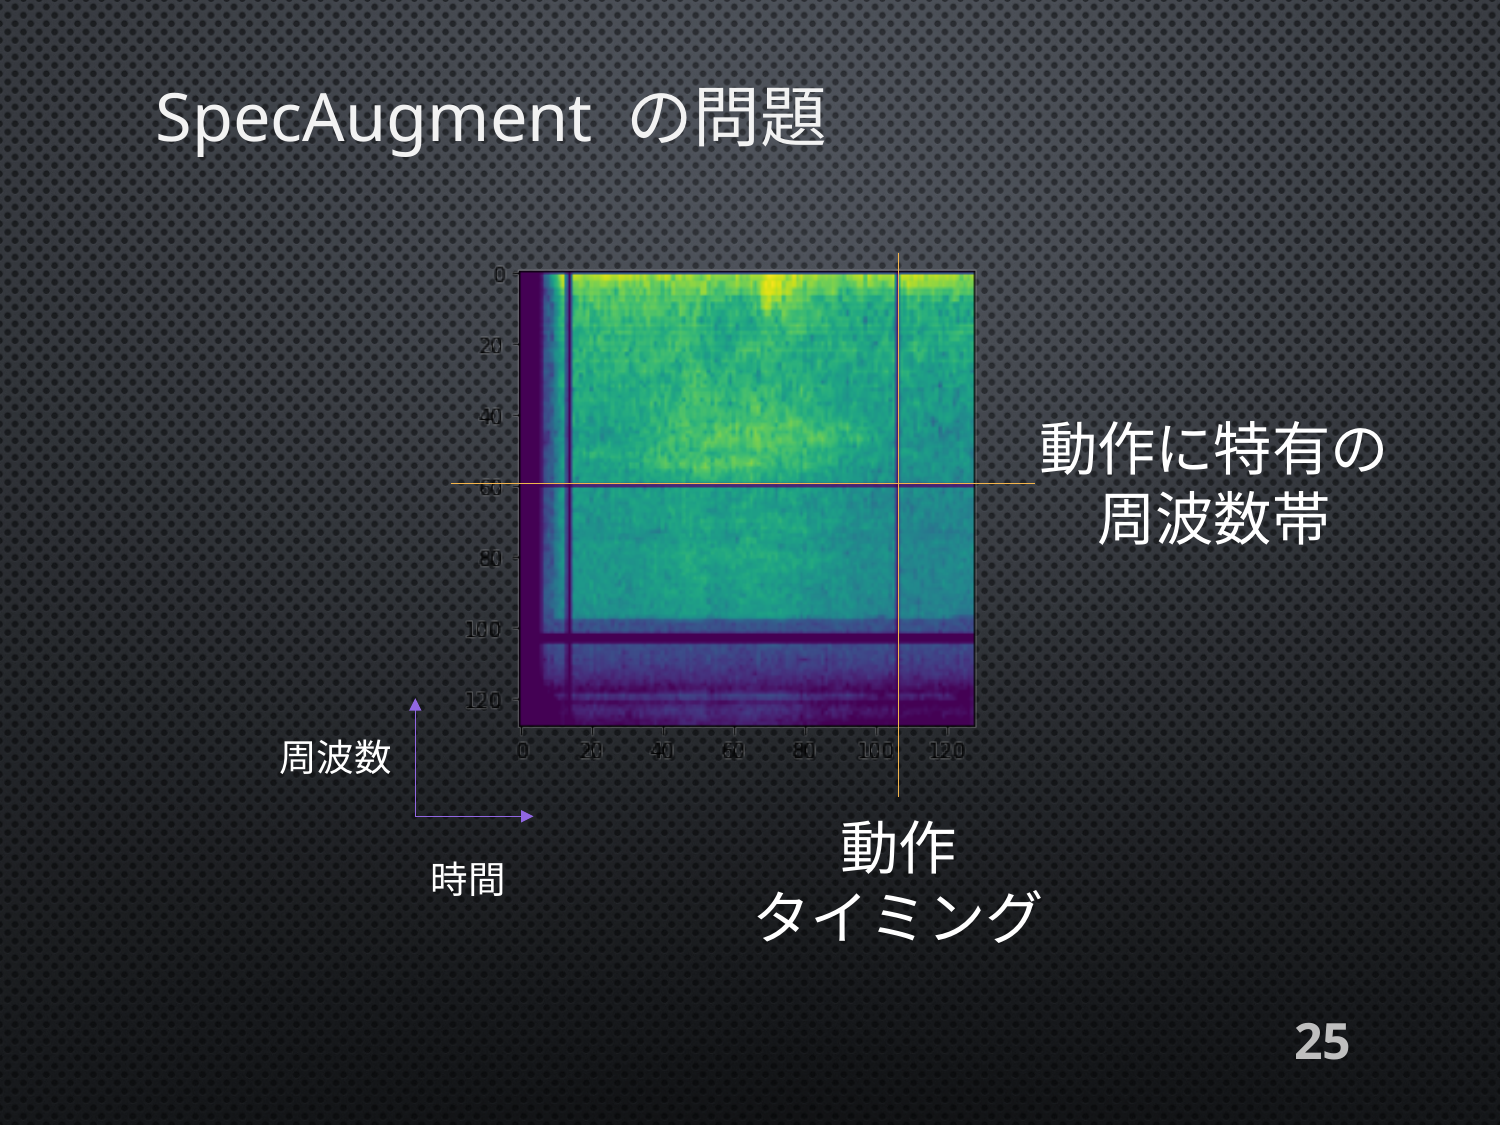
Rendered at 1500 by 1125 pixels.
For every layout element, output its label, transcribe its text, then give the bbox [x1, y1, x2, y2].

text_box 動作 タイミング [724, 803, 1073, 959]
picture [450, 252, 898, 482]
picture [450, 484, 898, 776]
text_box 動作に特有の周波数帯 [1018, 404, 1410, 560]
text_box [251, 698, 534, 910]
slide_number 25 [1171, 1013, 1367, 1074]
picture [899, 252, 987, 482]
picture [899, 484, 987, 776]
title SpecAugment の問題 [140, 47, 1360, 182]
